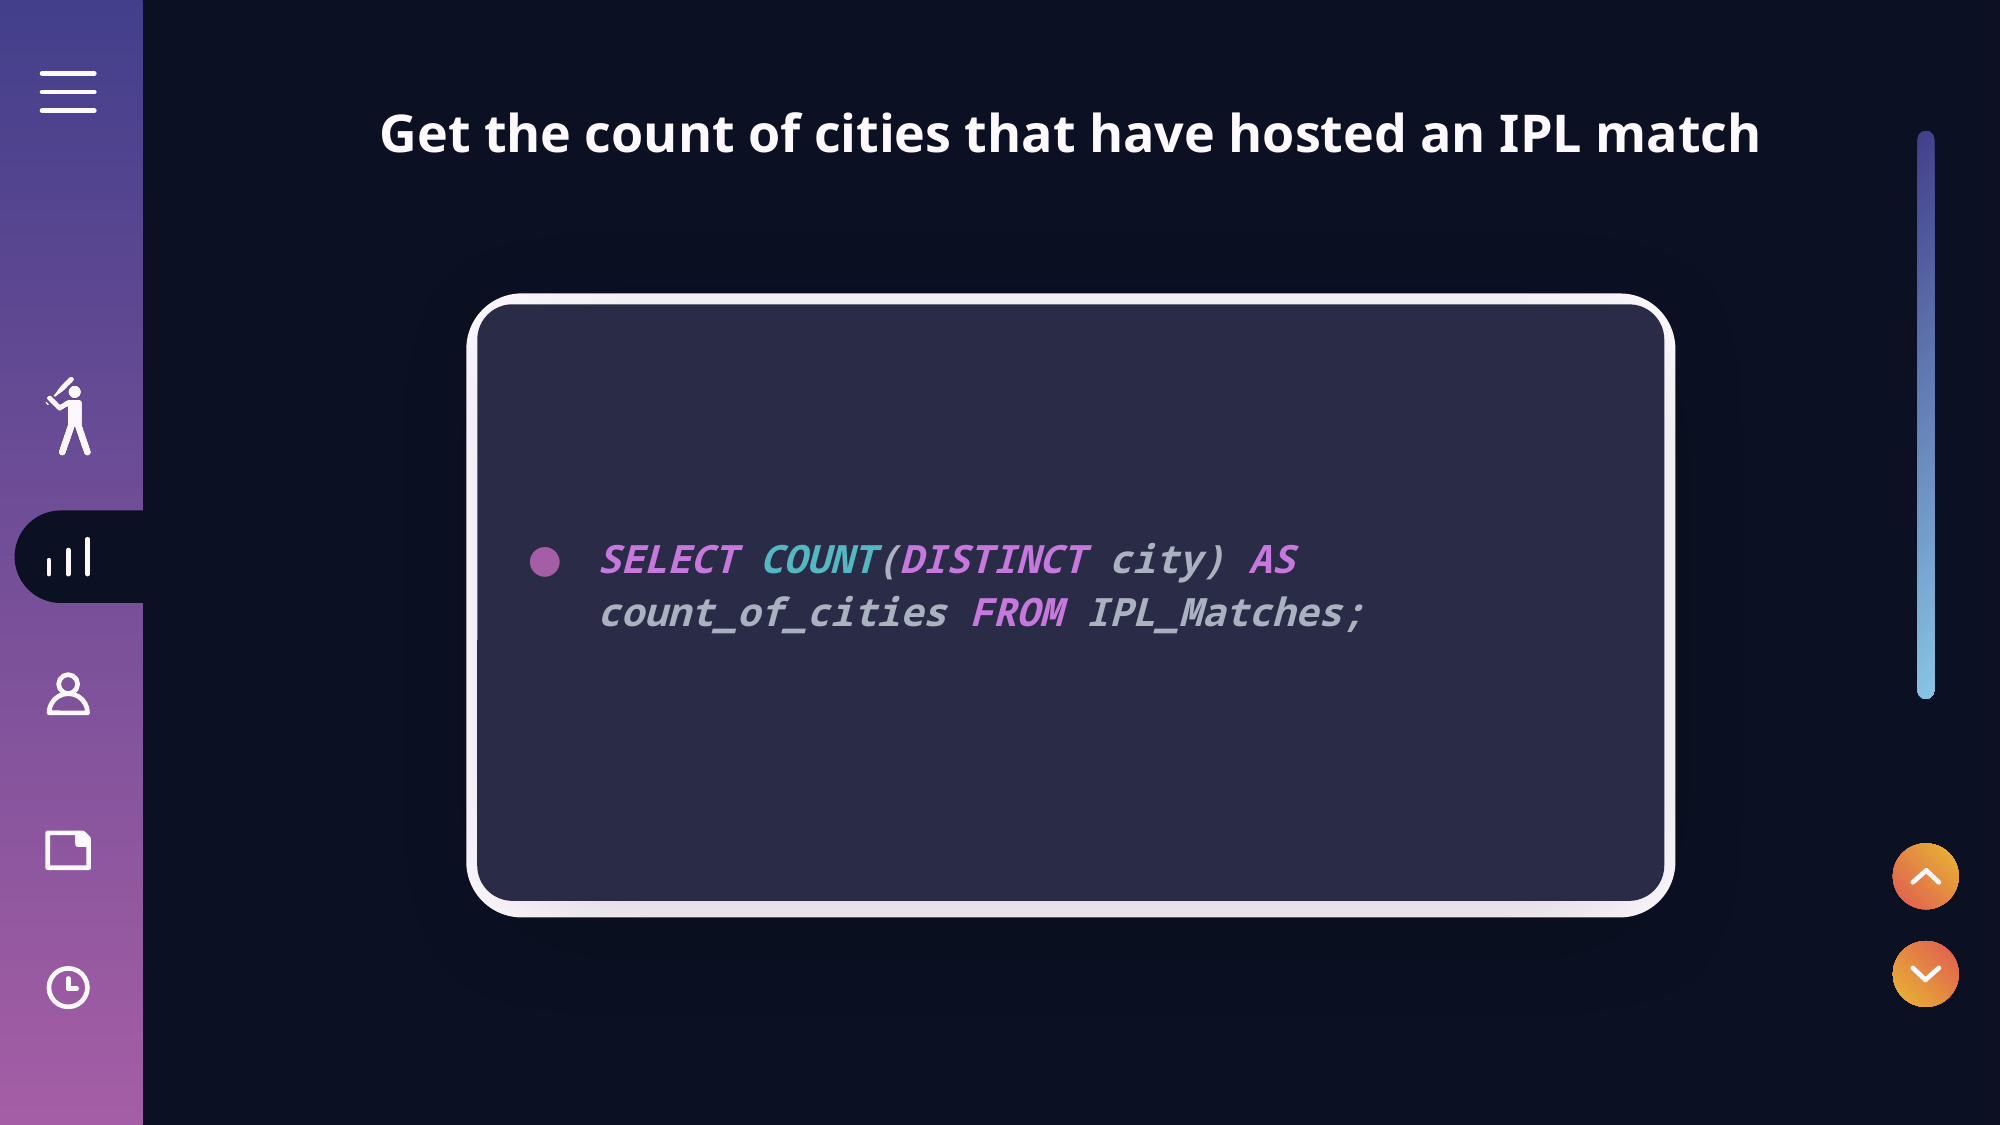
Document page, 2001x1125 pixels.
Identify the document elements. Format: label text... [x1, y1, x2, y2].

text_box [37, 510, 158, 603]
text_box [1912, 967, 1940, 981]
text_box [482, 302, 1667, 896]
text_box [28, 517, 114, 603]
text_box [47, 832, 89, 868]
text_box [492, 897, 1650, 903]
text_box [41, 73, 95, 112]
text_box [14, 524, 28, 590]
text_box [28, 811, 114, 897]
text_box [1912, 870, 1940, 883]
picture [24, 372, 111, 459]
text_box [28, 943, 114, 1029]
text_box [48, 968, 88, 1008]
text_box [1892, 843, 1959, 910]
text_box [466, 293, 551, 378]
list SELECT COUNT(DISTINCT city) AS count_of_cities FROM IPL_Matches; [477, 318, 1652, 897]
text_box [1892, 940, 1959, 1007]
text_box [48, 674, 88, 733]
text_box [25, 655, 111, 741]
text_box [1600, 293, 1676, 358]
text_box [48, 539, 88, 575]
title Get the count of cities that have hosted an IPL match [141, 80, 2000, 206]
